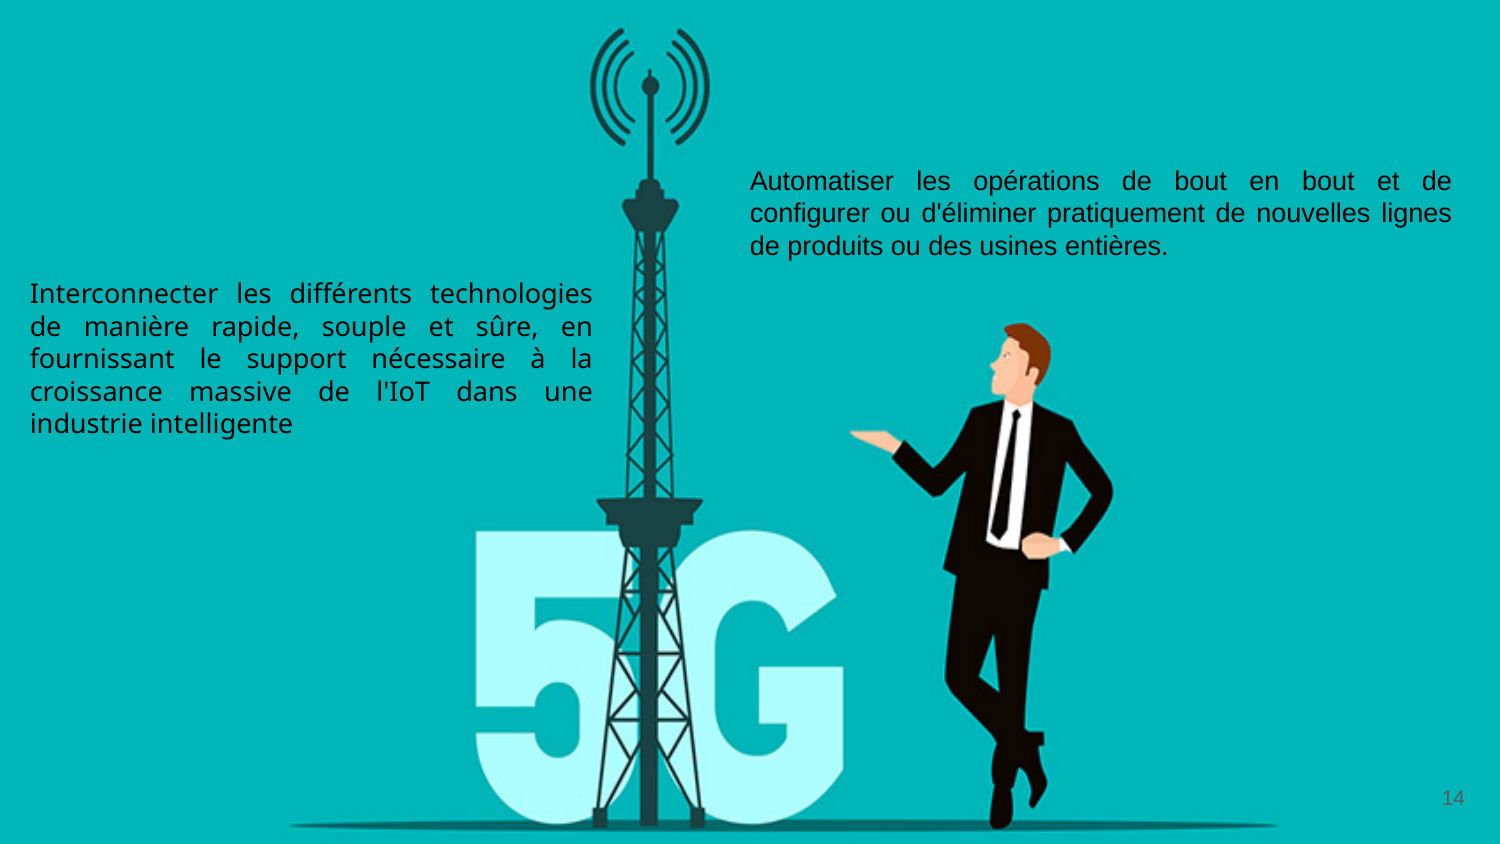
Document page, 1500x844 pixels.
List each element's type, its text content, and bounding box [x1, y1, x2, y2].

slide_number 14 [1389, 764, 1480, 830]
text_box Automatiser les opérations de bout en bout et de configurer ou d'éliminer pratiquement de nouvelles lignes de produits ou des usines entières. [735, 155, 1467, 268]
picture [0, 0, 1500, 844]
text_box Interconnecter les différents technologies de manière rapide, souple et sûre, en fournissant le support nécessaire à la croissance massive de l'IoT dans une industrie intelligente [15, 269, 608, 447]
